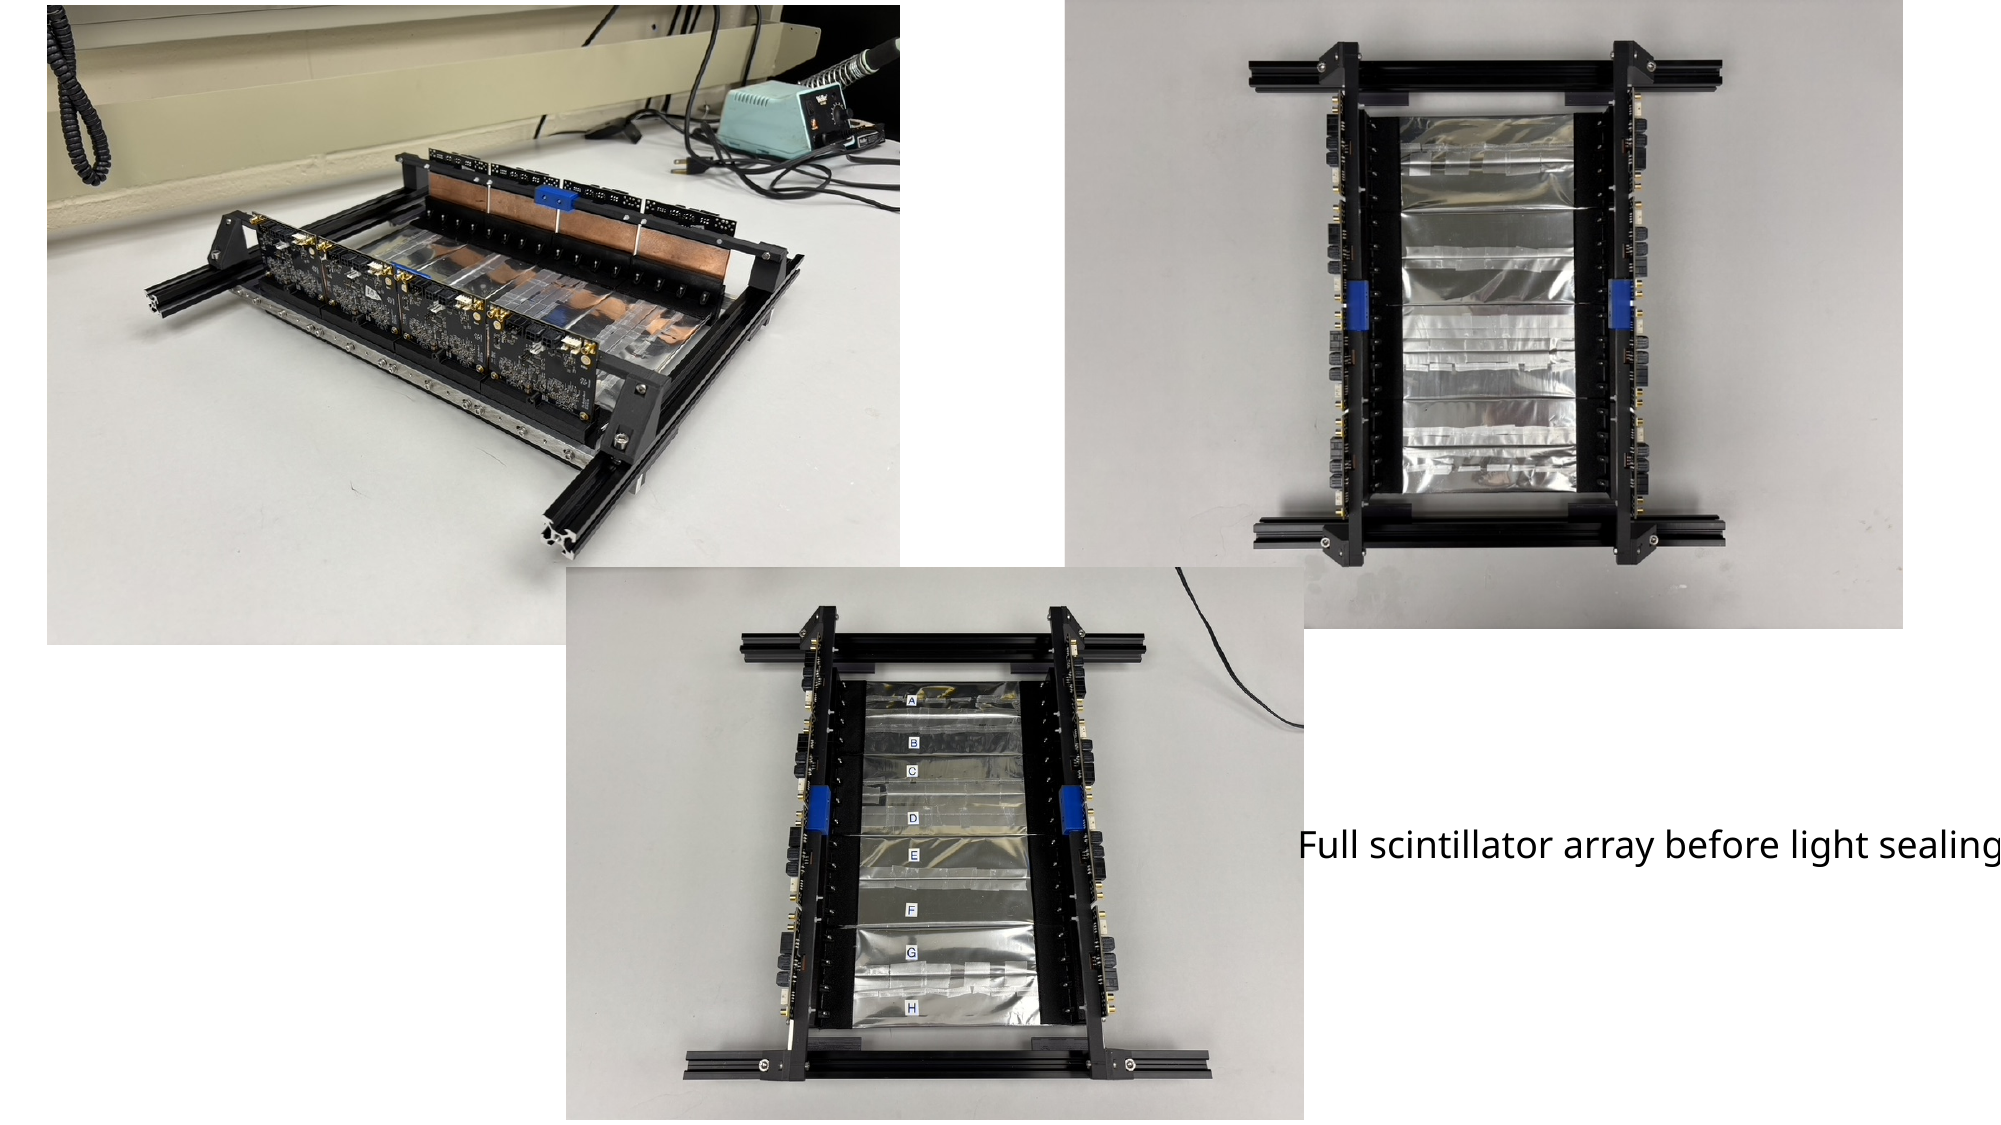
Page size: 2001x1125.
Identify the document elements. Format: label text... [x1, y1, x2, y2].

text_box Full scintillator array before light sealing. [1304, 813, 2000, 873]
picture [46, 0, 1902, 1121]
